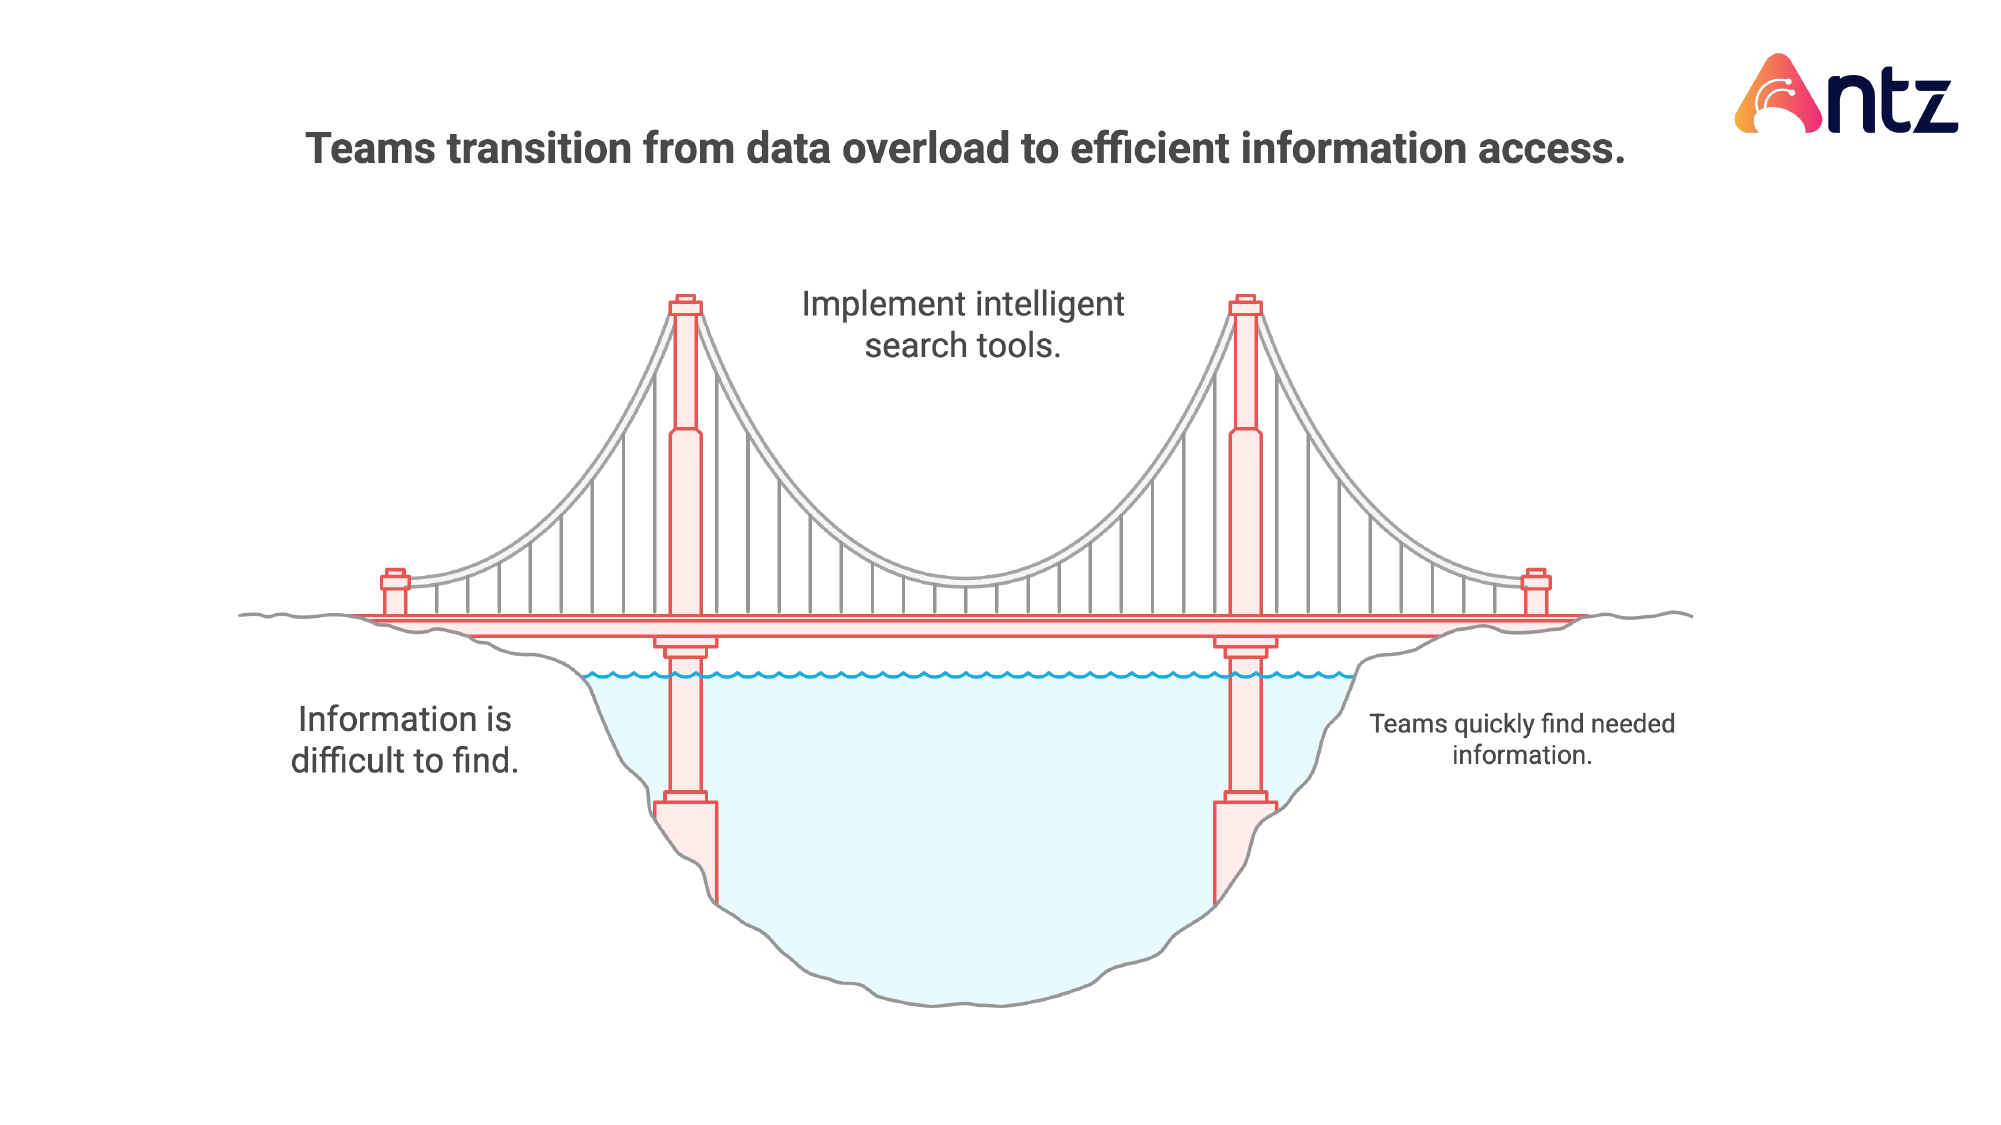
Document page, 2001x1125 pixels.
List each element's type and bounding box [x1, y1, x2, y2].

picture [198, 0, 2000, 1091]
